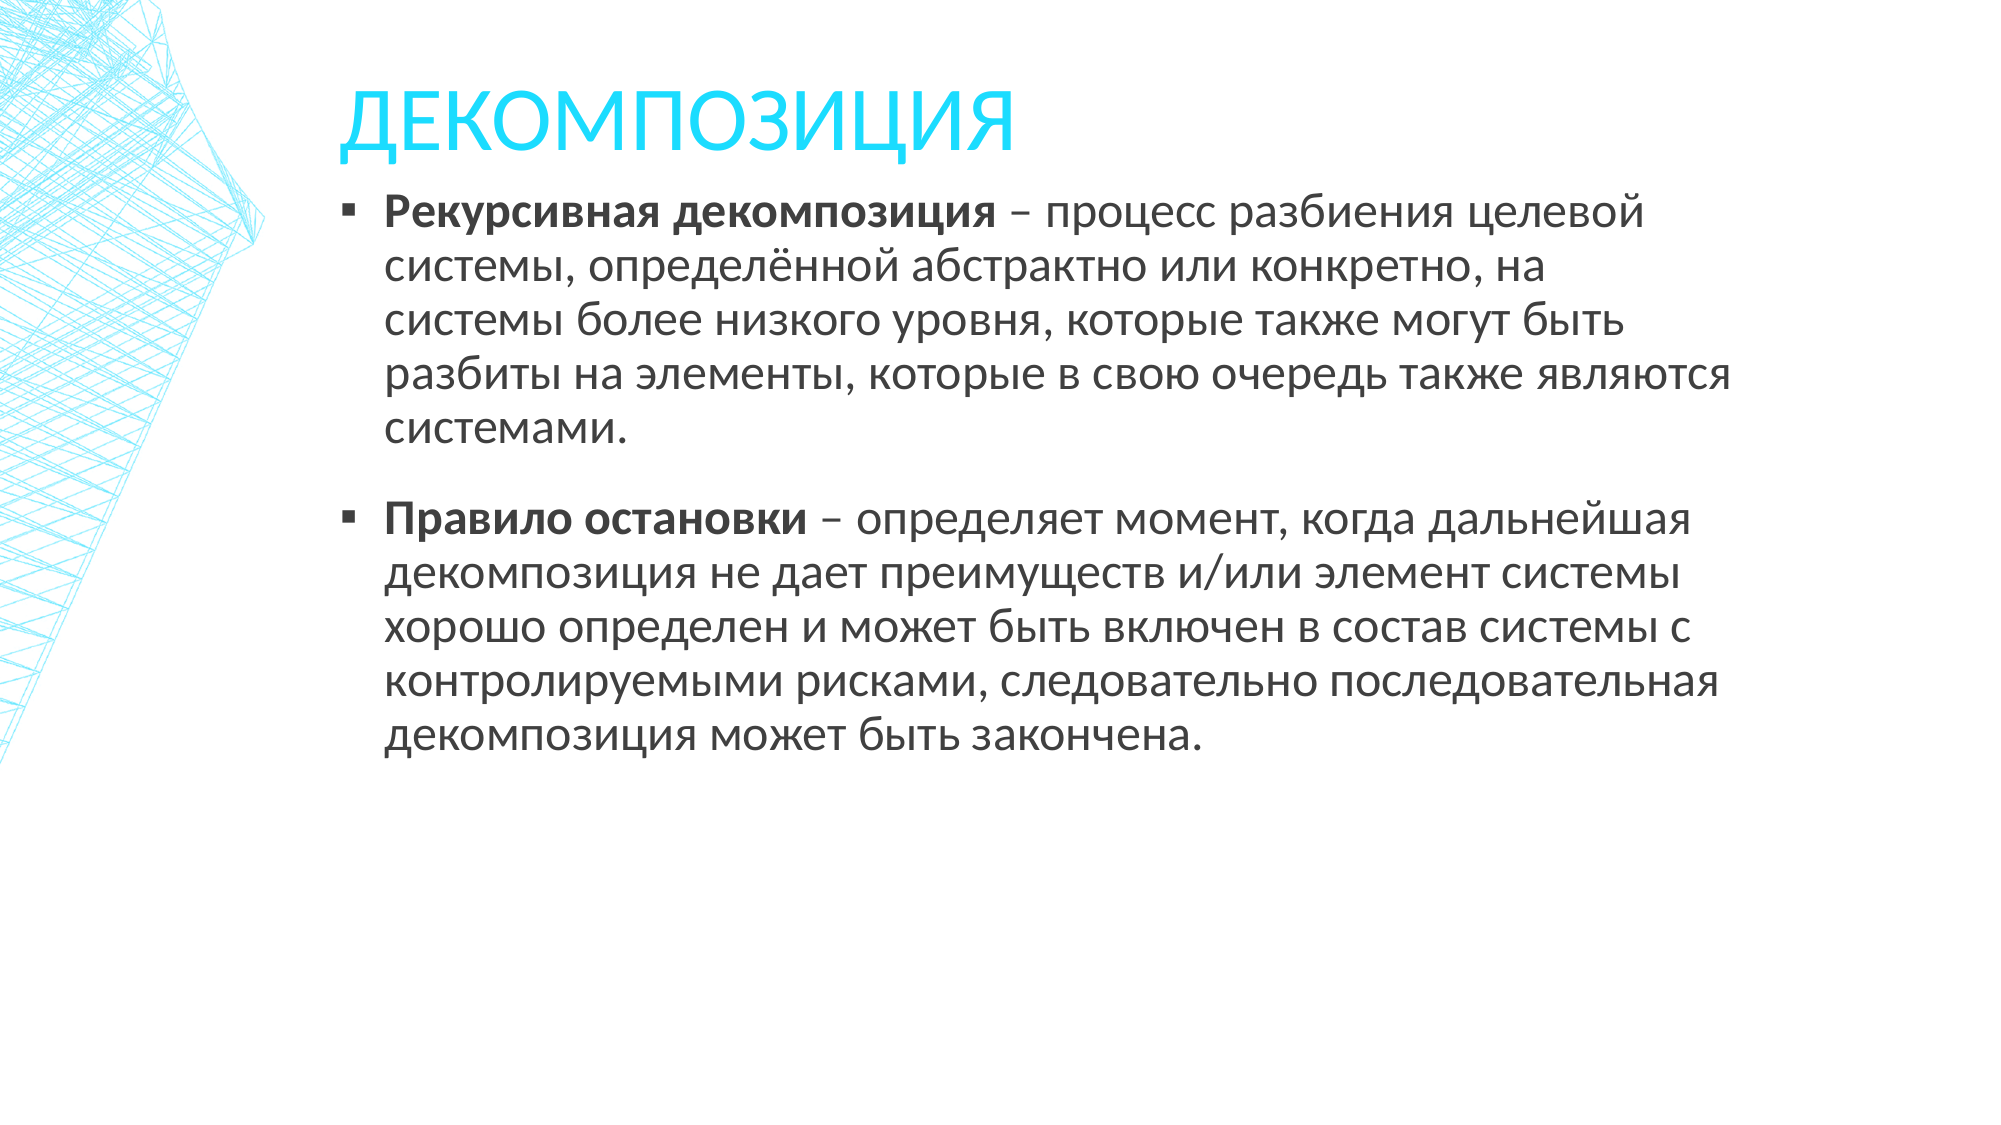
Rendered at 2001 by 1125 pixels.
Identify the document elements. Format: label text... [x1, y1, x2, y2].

picture [0, 0, 2001, 1125]
title Декомпозиция [324, 62, 1863, 177]
list Рекурсивная декомпозиция – процесс разбиения целевой системы, определённой абстрактно или конкретно, на системы более низкого уровня, которые также могут быть разбиты на элементы, которые в свою очередь также являются системами. Правило остановки – определяет момент, когда дальнейшая декомпозиция не дает преимуществ и/или элемент системы хорошо определен и может быть включен в состав системы с контролируемыми рисками, следовательно последовательная декомпозиция может быть закончена. [324, 176, 1750, 1071]
